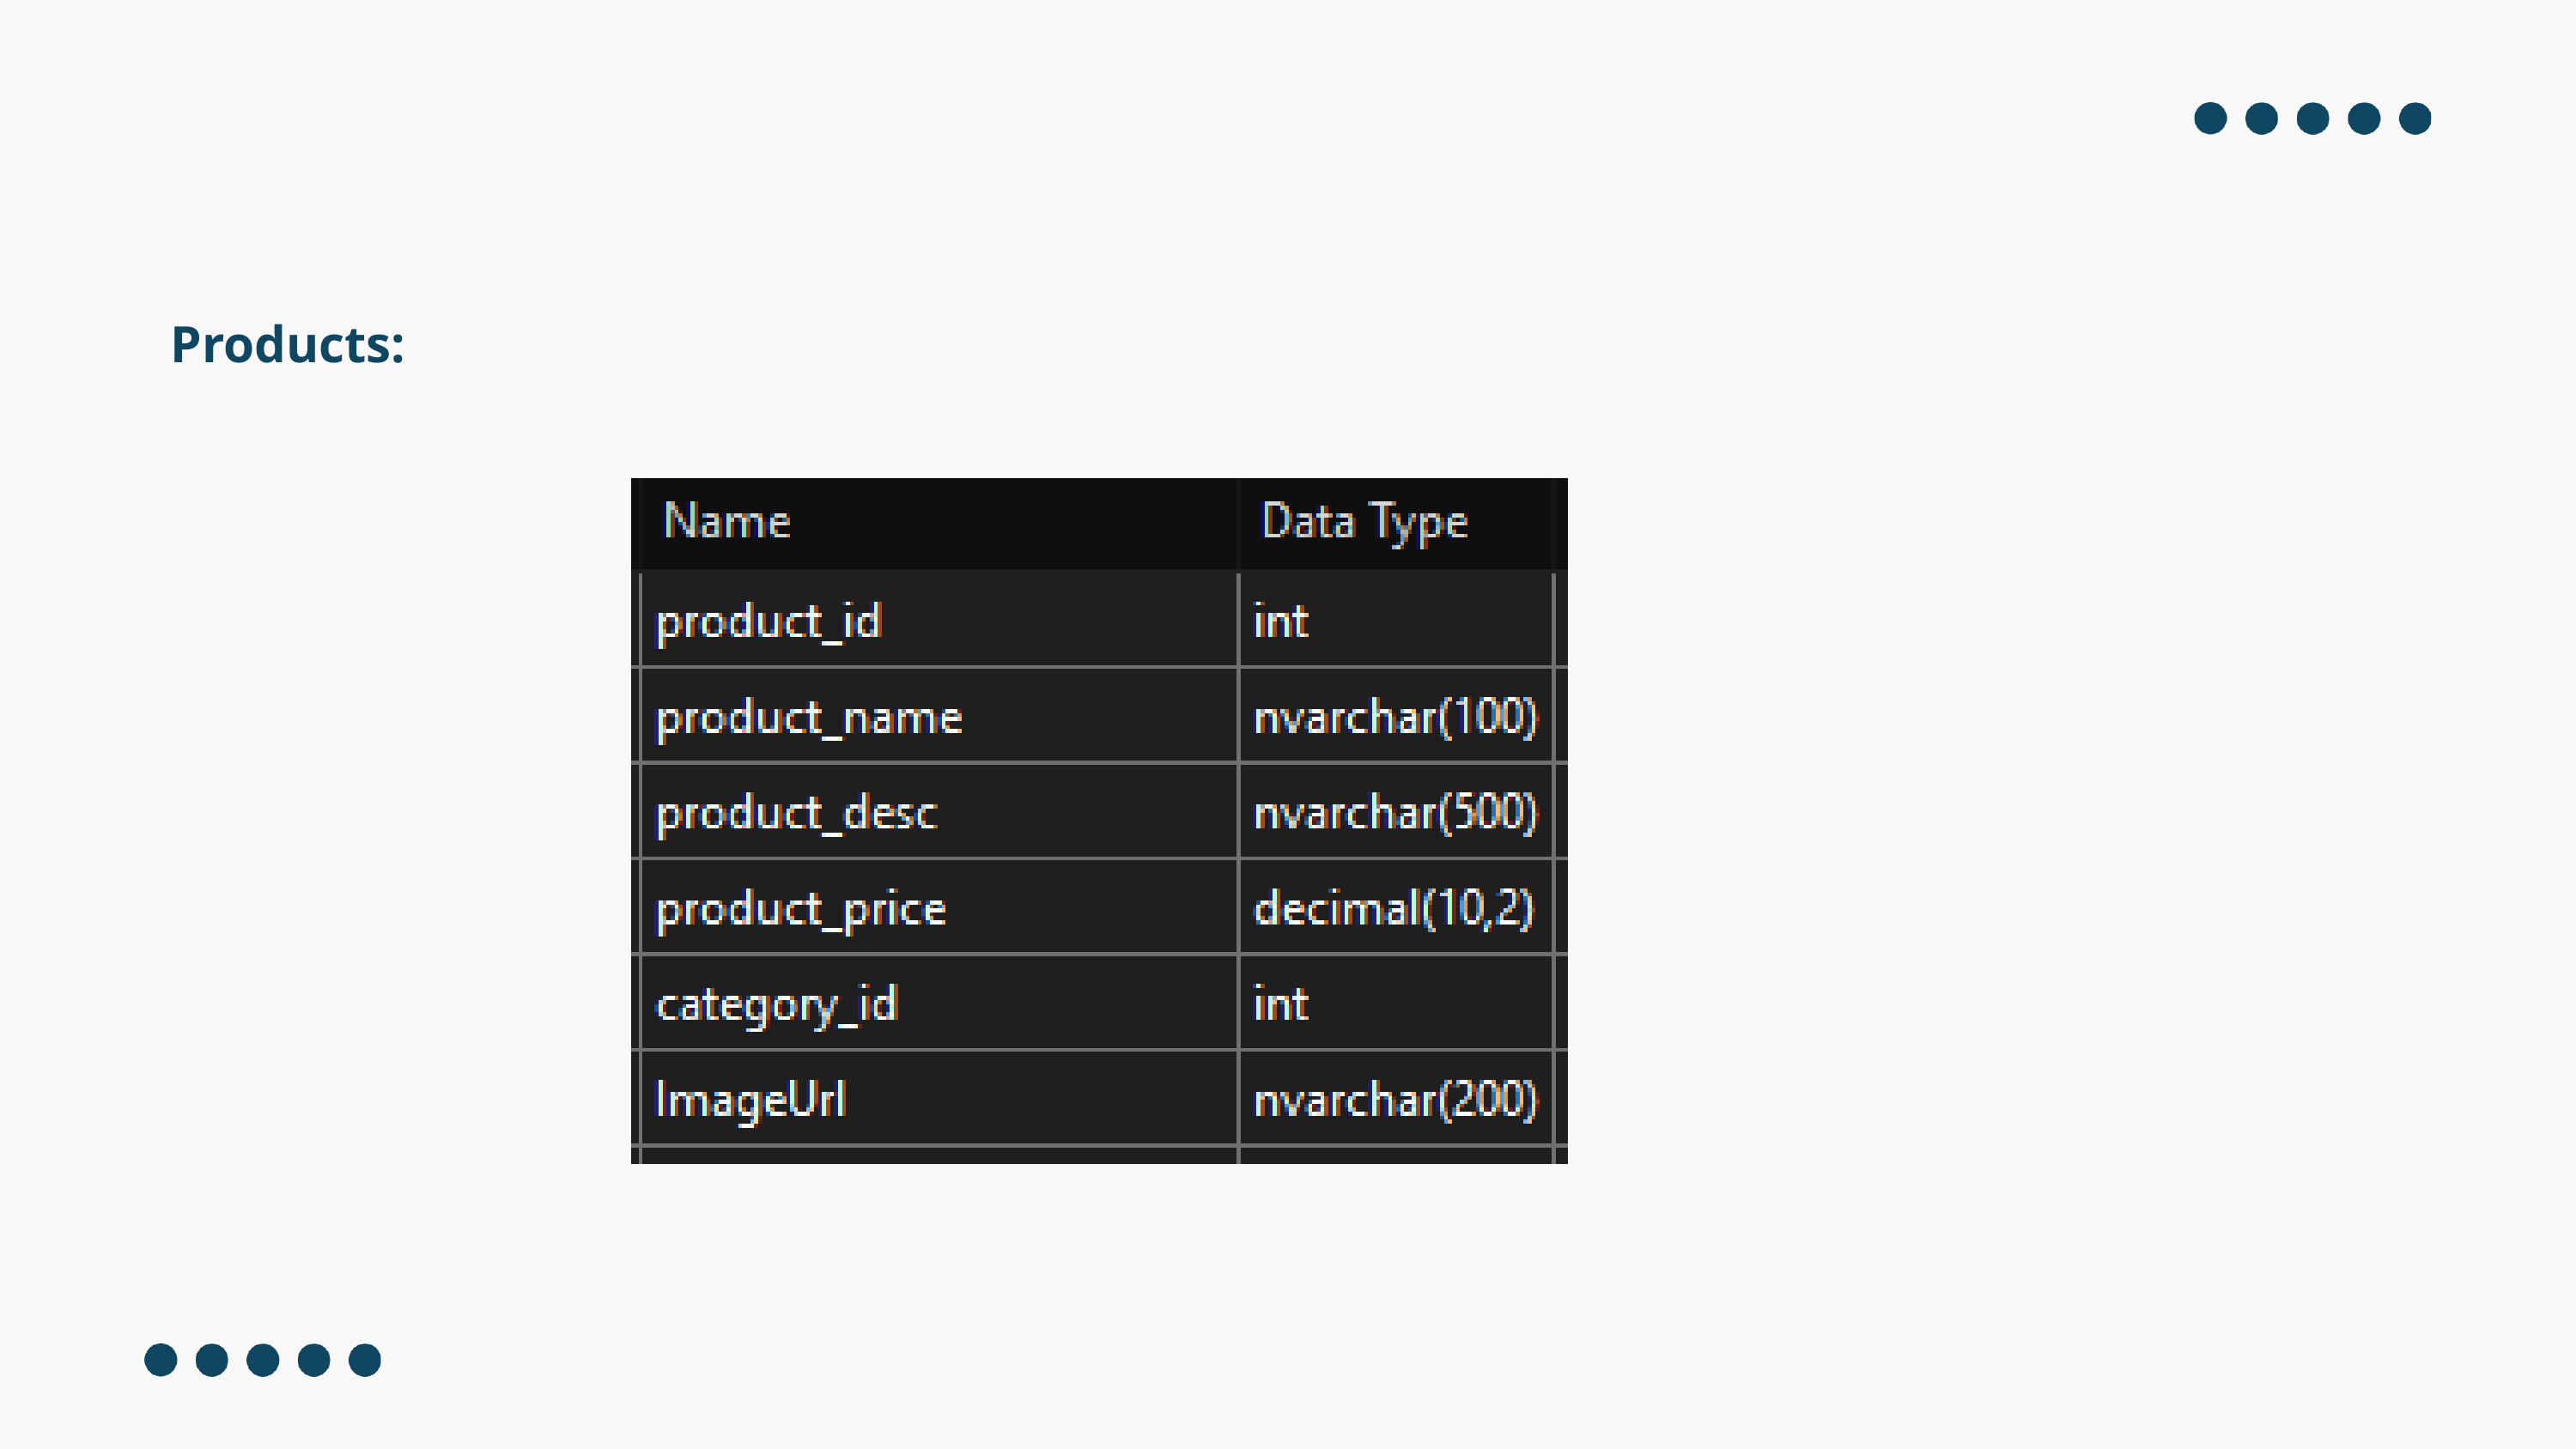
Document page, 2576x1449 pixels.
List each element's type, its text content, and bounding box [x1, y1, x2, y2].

text_box [144, 1342, 381, 1378]
text_box Products: [171, 302, 925, 373]
text_box [631, 478, 1568, 1164]
text_box [2194, 100, 2432, 136]
